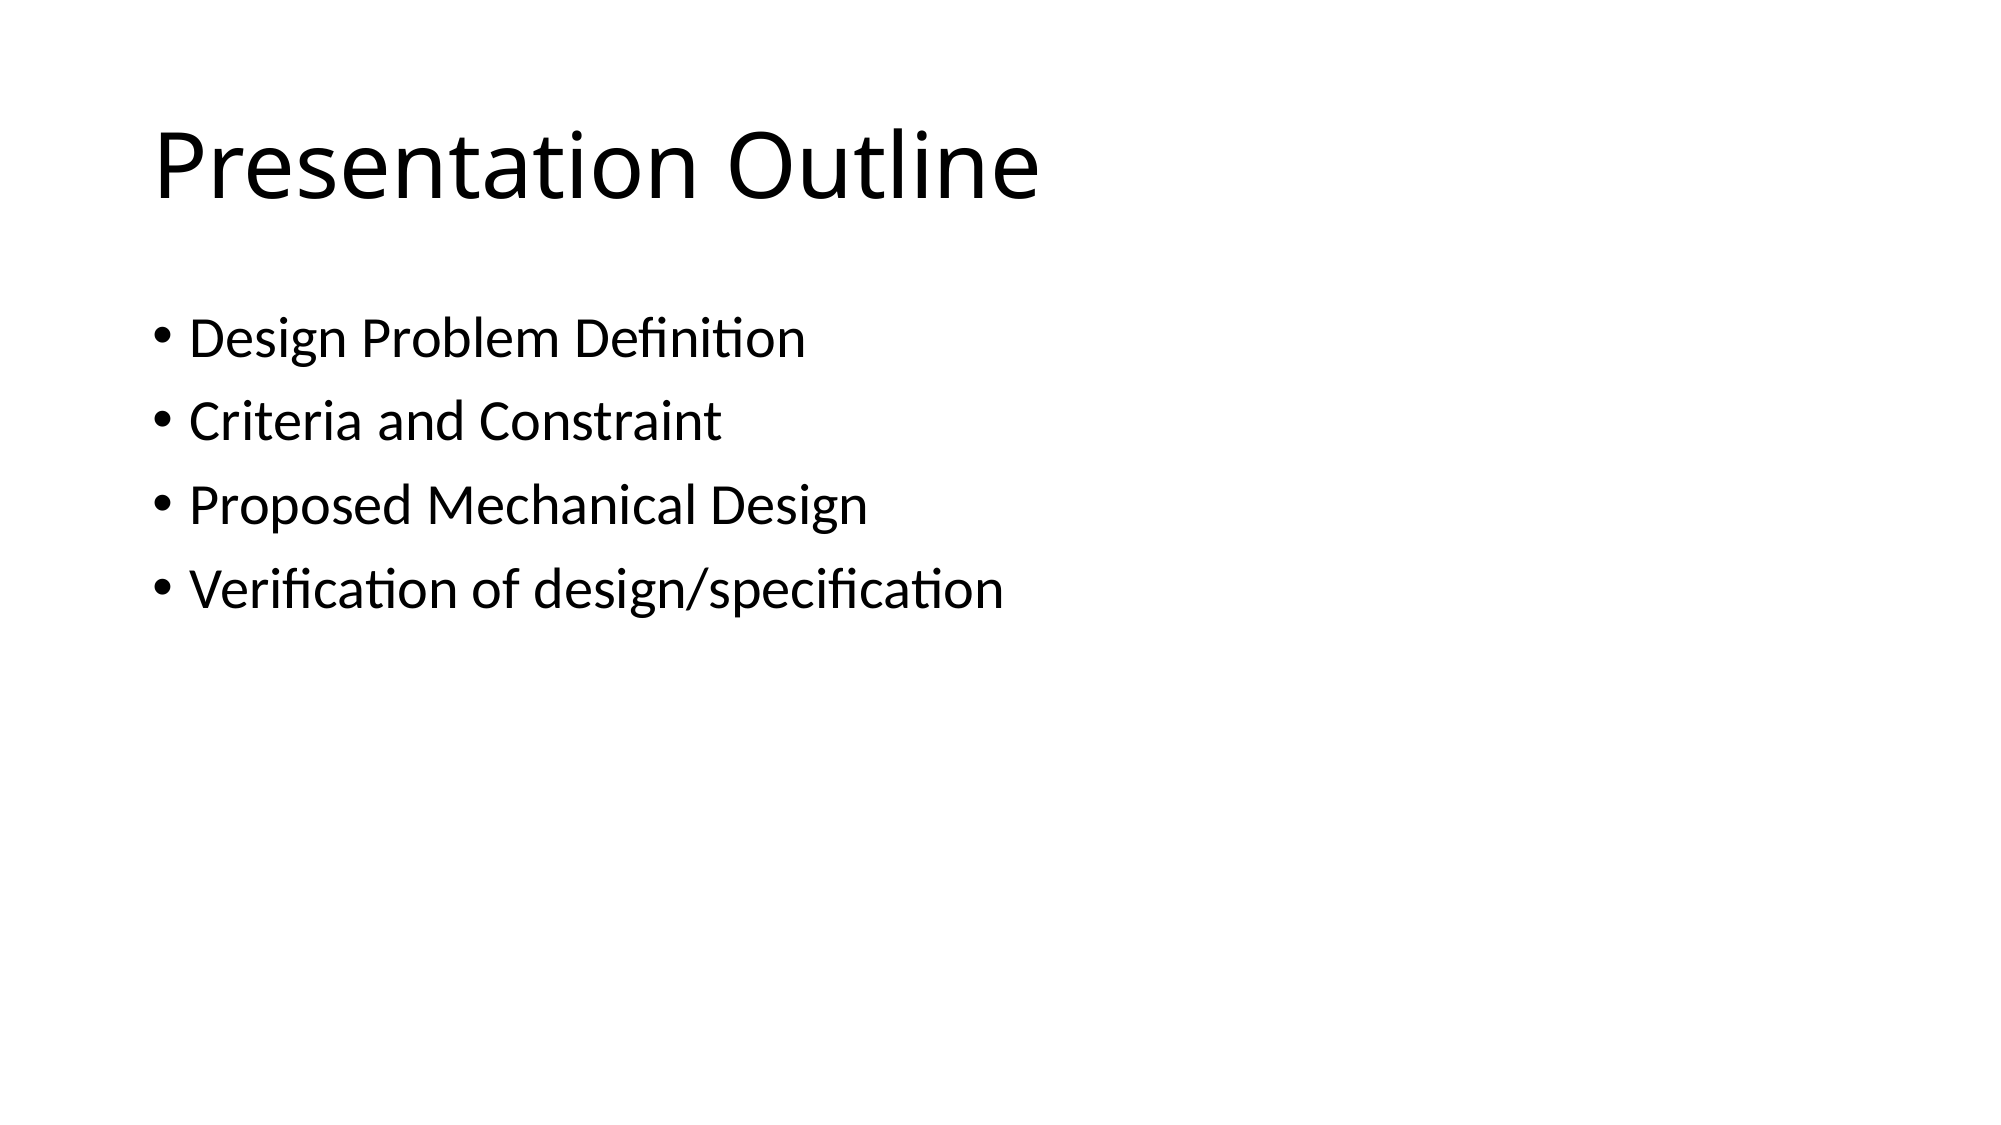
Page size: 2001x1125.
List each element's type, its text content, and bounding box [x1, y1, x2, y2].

list Design Problem Definition Criteria and Constraint Proposed Mechanical Design Verification of design/specification [137, 299, 1863, 1014]
title Presentation Outline [137, 59, 1863, 278]
